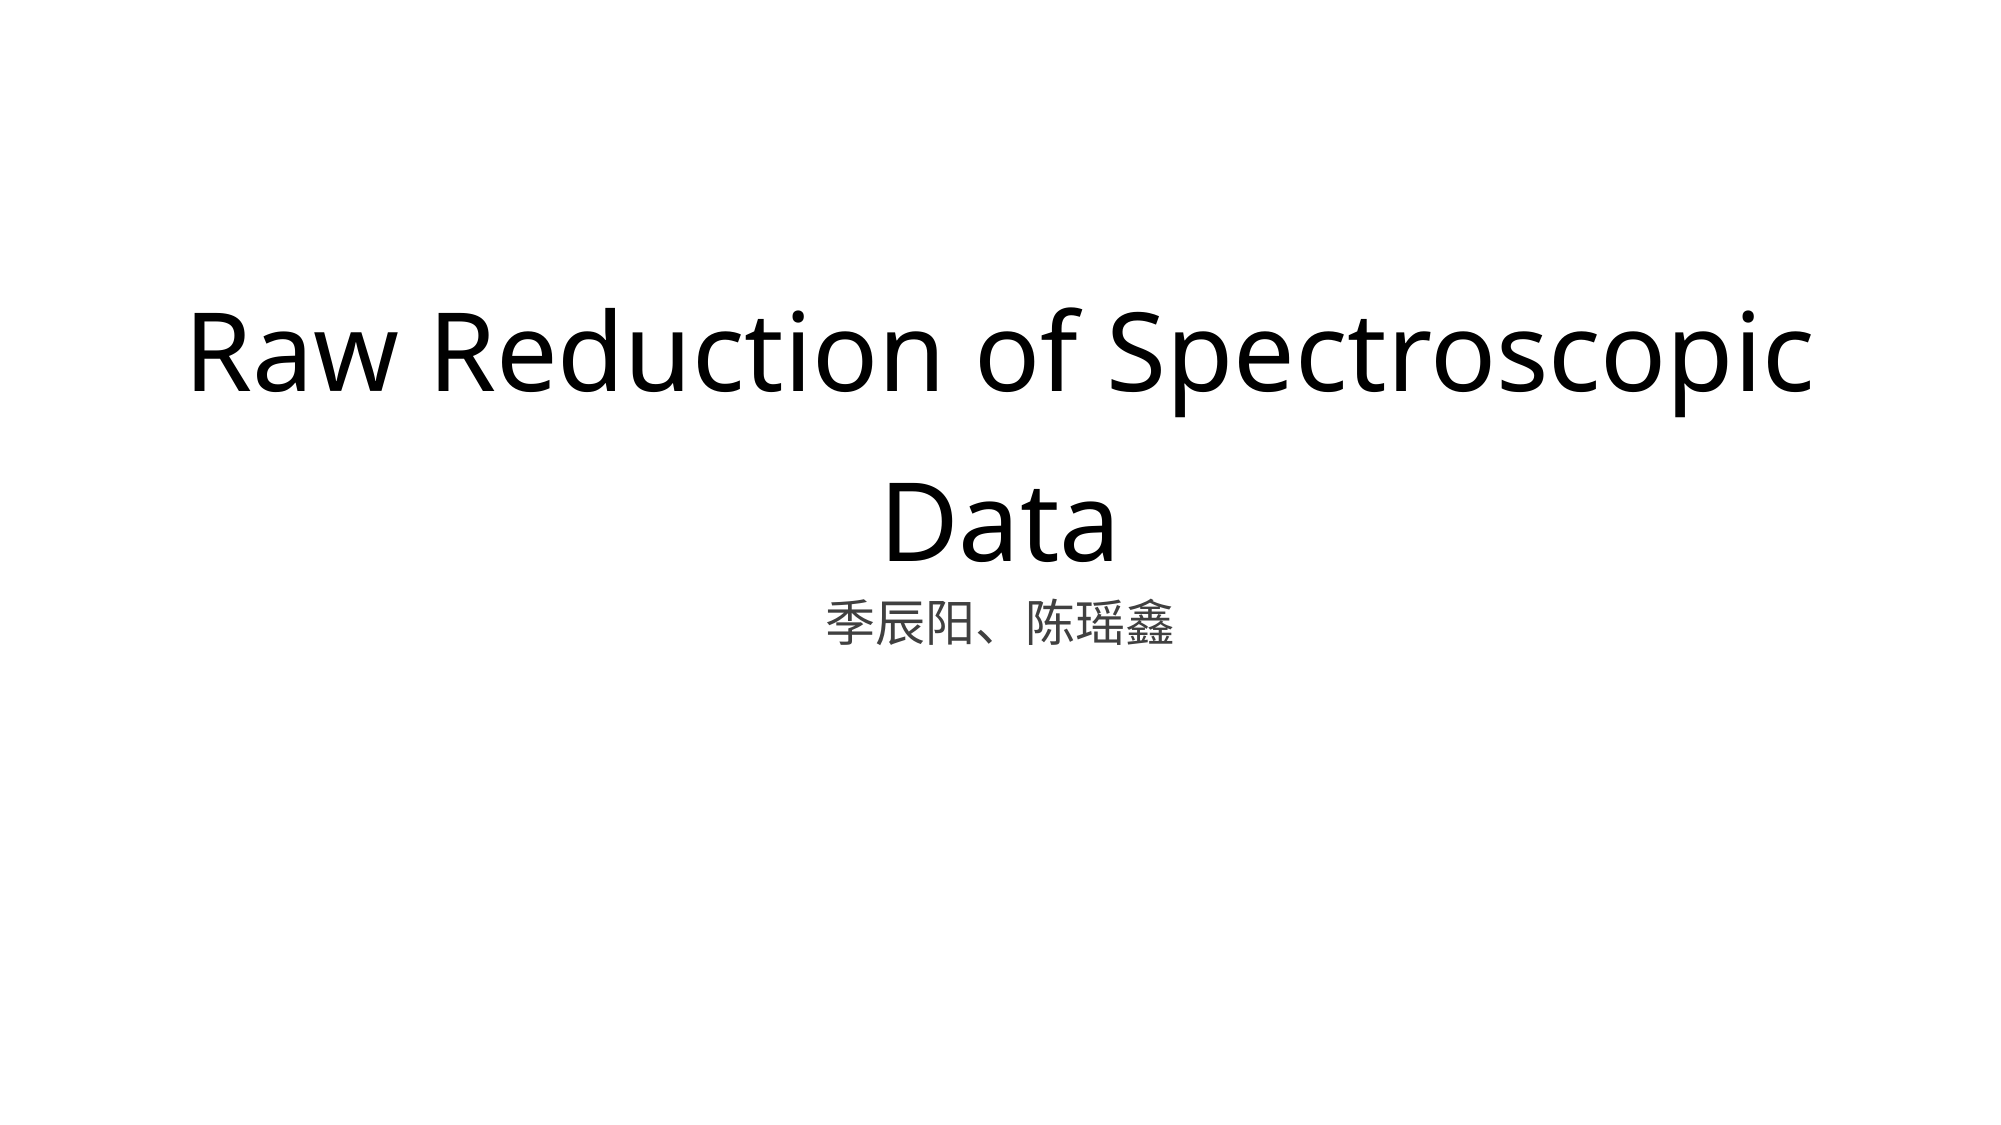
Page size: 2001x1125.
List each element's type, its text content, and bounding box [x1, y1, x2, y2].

subtitle 季辰阳、陈瑶鑫 [249, 590, 1750, 863]
title Raw Reduction of Spectroscopic Data [111, 232, 1889, 591]
